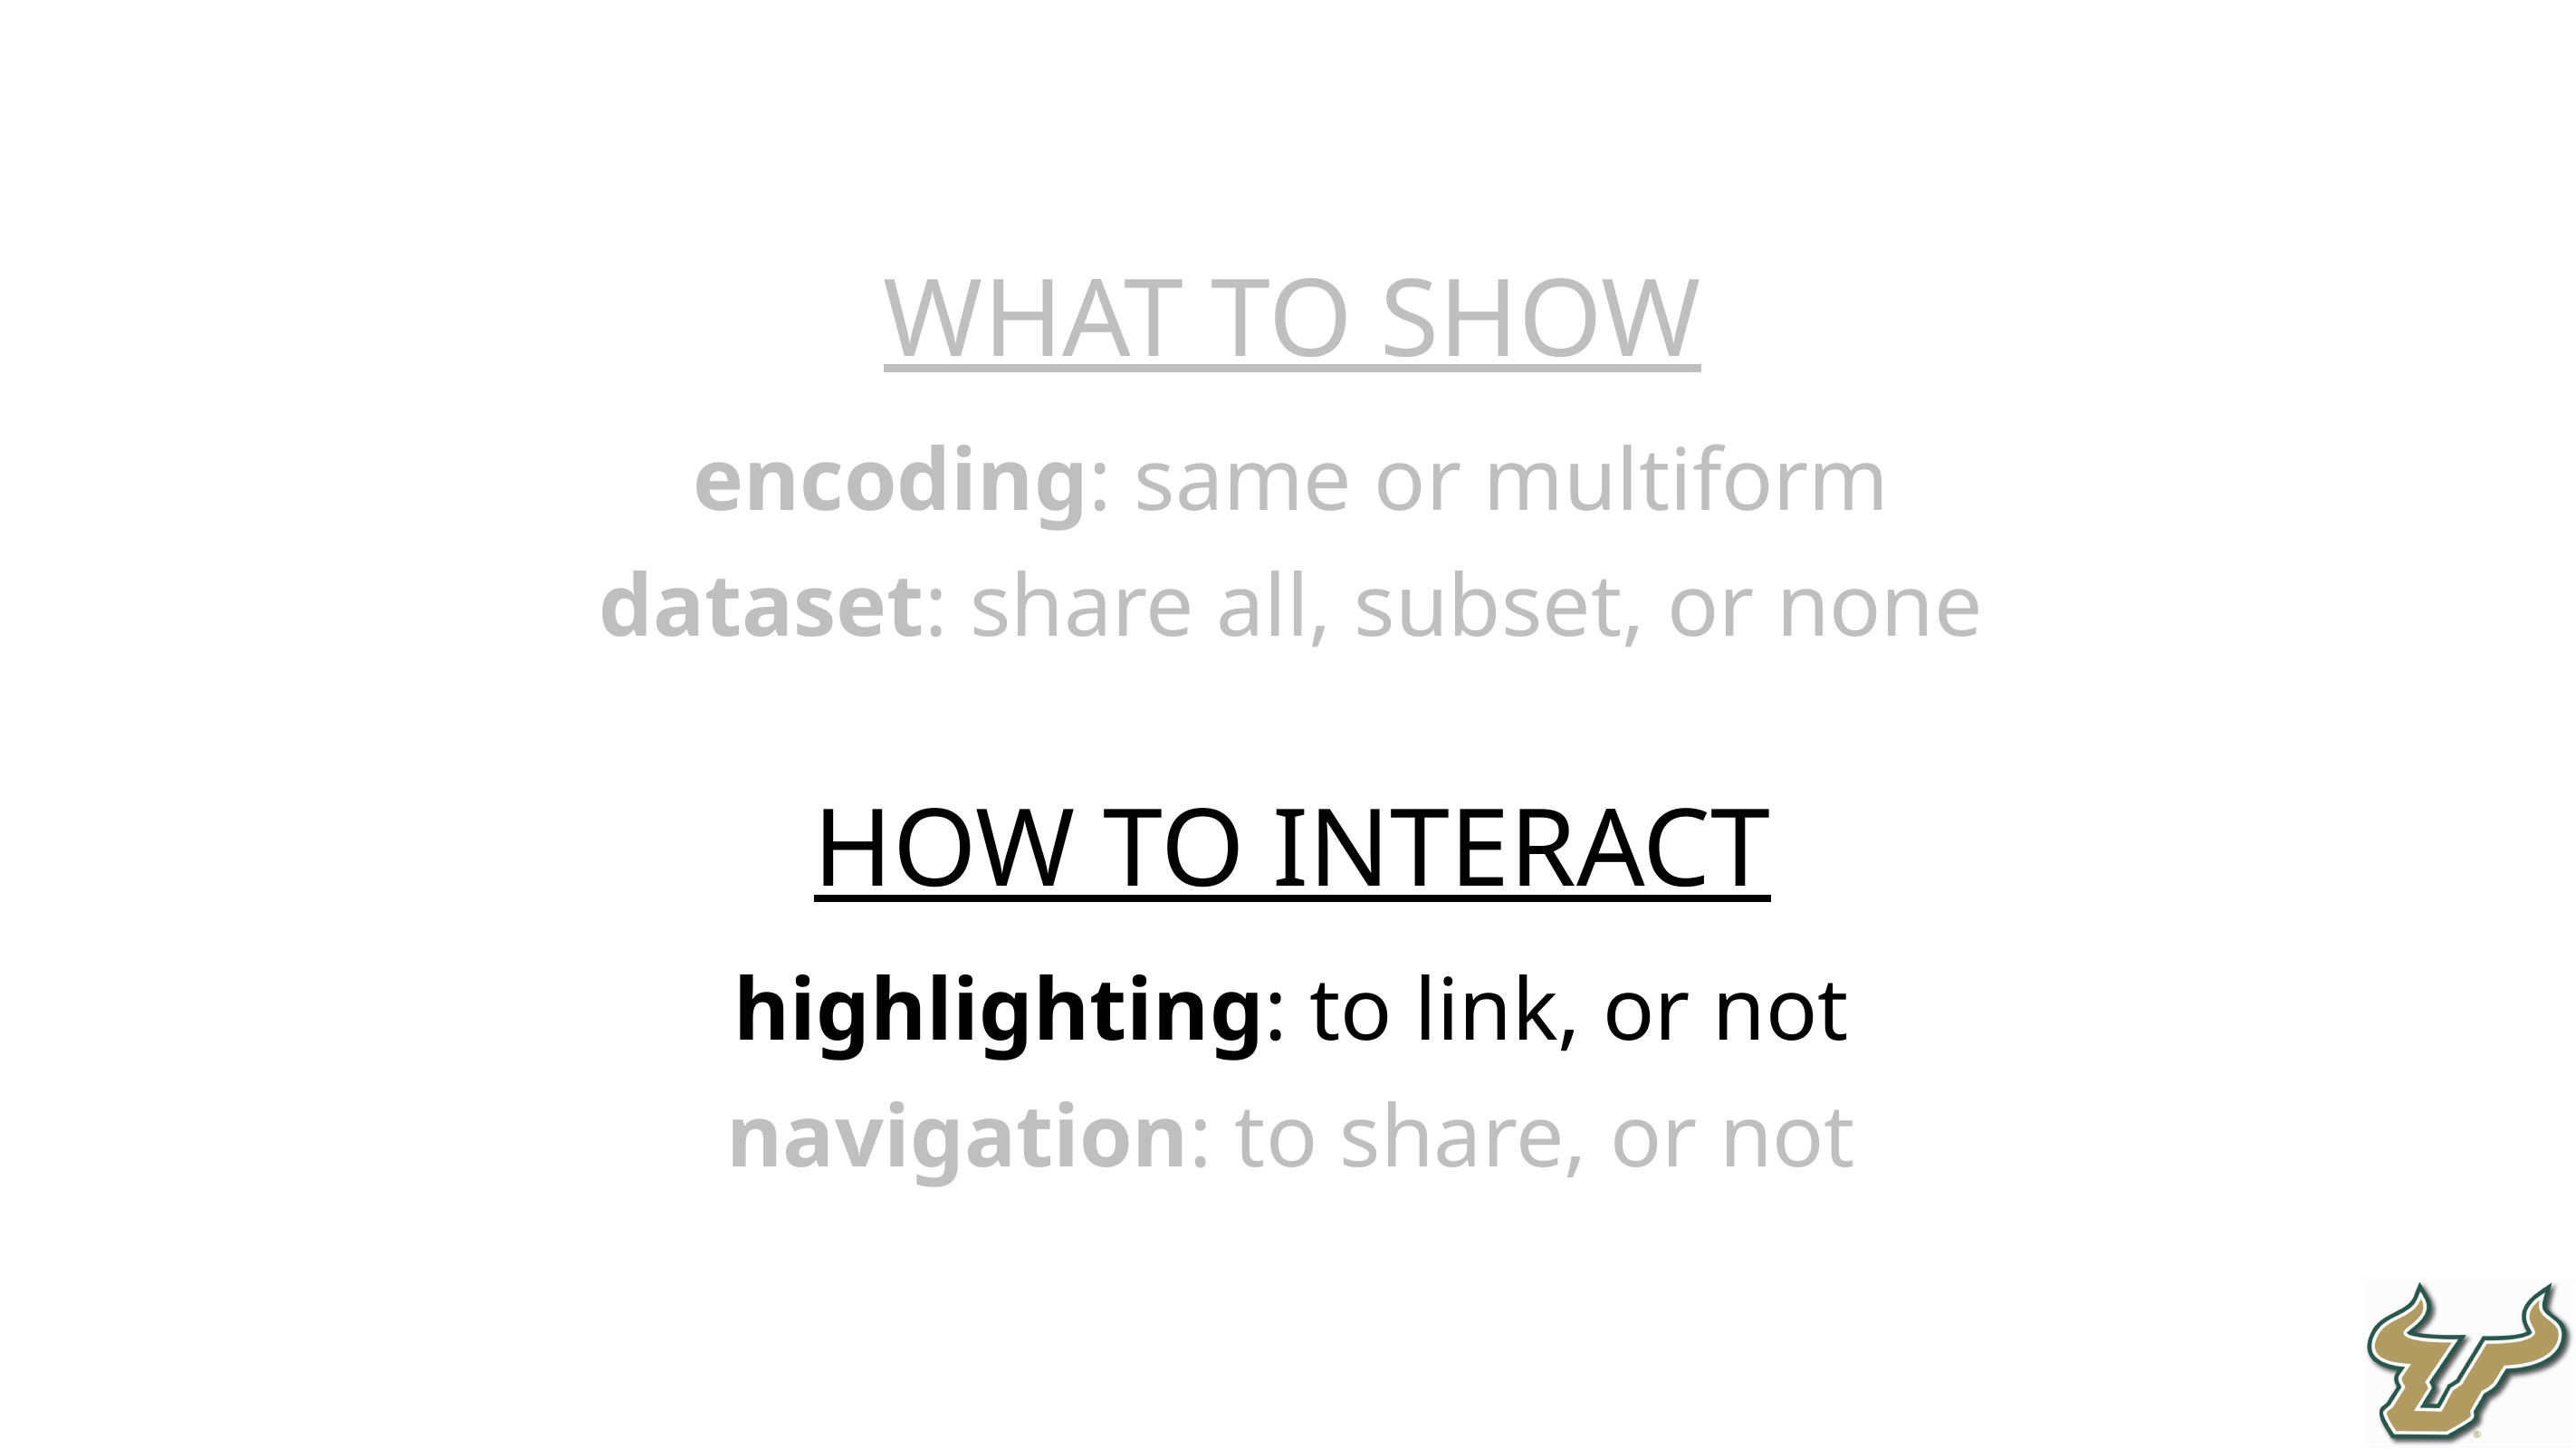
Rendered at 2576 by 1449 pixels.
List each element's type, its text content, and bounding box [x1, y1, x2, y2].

picture [2363, 1278, 2576, 1448]
list What to show encoding: same or multiform dataset: share all, subset, or none How to interact highlighting: to link, or not navigation: to share, or not [337, 175, 2239, 1274]
